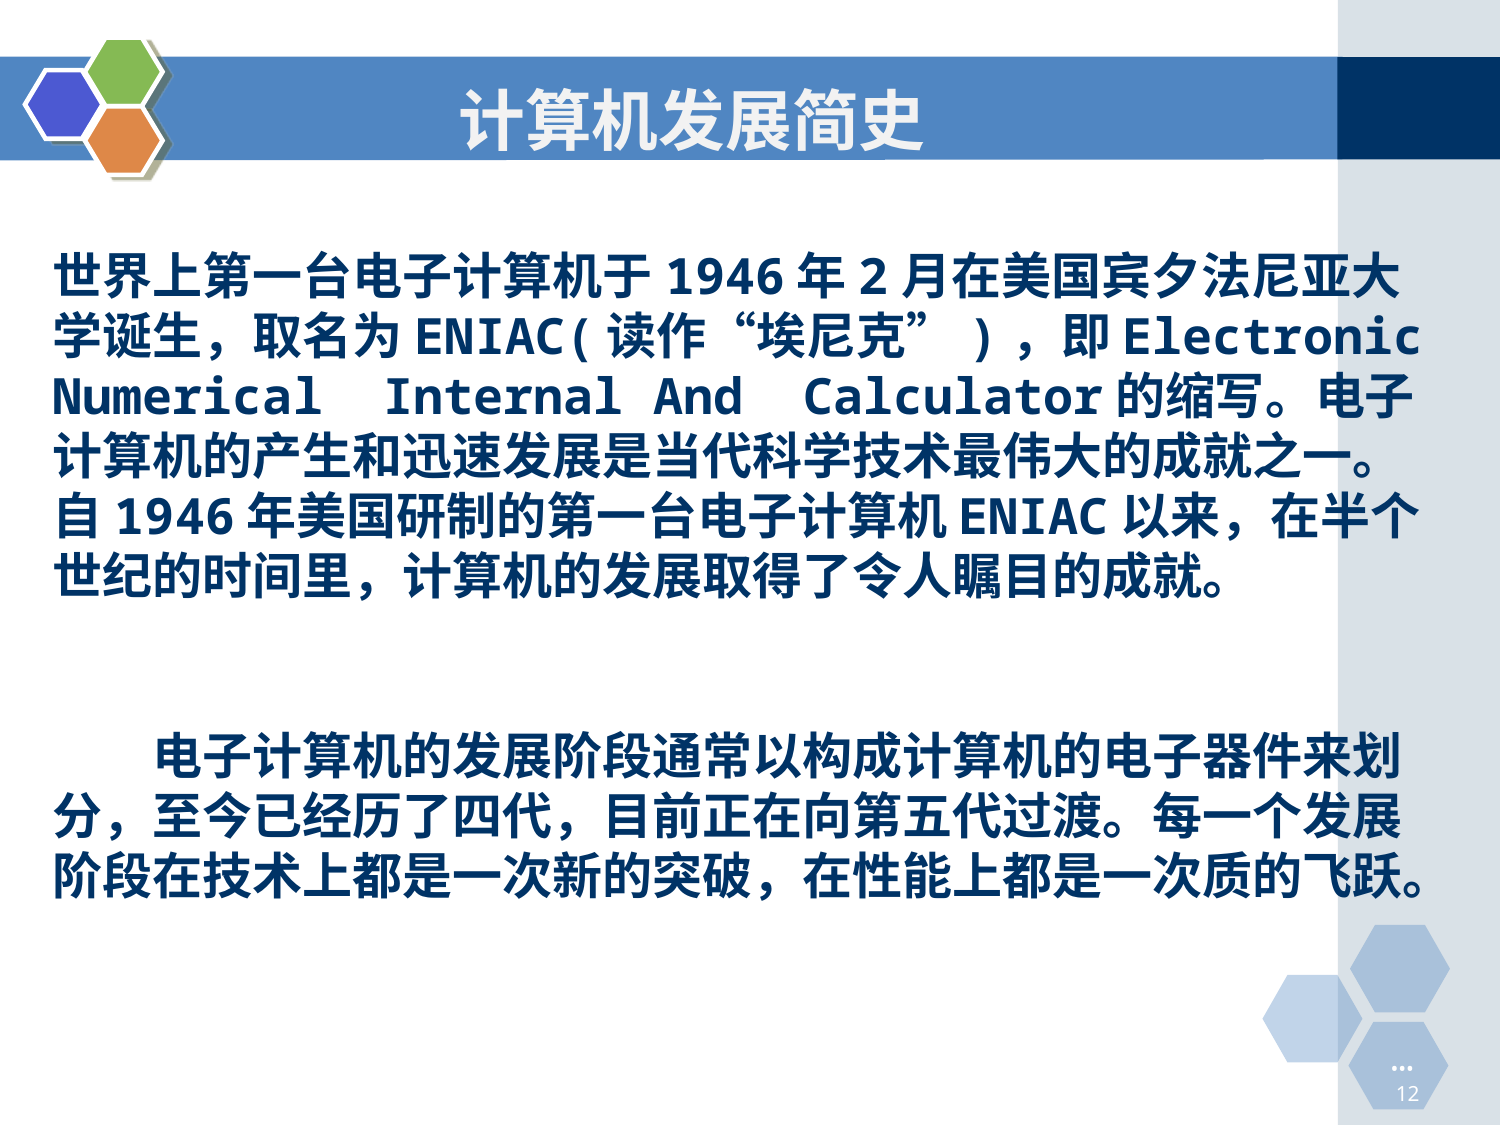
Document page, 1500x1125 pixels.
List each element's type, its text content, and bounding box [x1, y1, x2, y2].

title 计算机发展简史 [116, 0, 1268, 237]
slide_number ••• 12 [1359, 1047, 1435, 1086]
text_box 世界上第一台电子计算机于1946年2月在美国宾夕法尼亚大学诞生，取名为ENIAC(读作“埃尼克”)，即Electronic Numerical Internal And Calculator的缩写。电子计算机的产生和迅速发展是当代科学技术最伟大的成就之一。自1946年美国研制的第一台电子计算机ENIAC以来，在半个世纪的时间里，计算机的发展取得了令人瞩目的成就。 电子计算机的发展阶段通常以构成计算机的电子器件来划分，至今已经历了四代，目前正在向第五代过渡。每一个发展阶段在技术上都是一次新的突破，在性能上都是一次质的飞跃。 [38, 237, 1462, 913]
